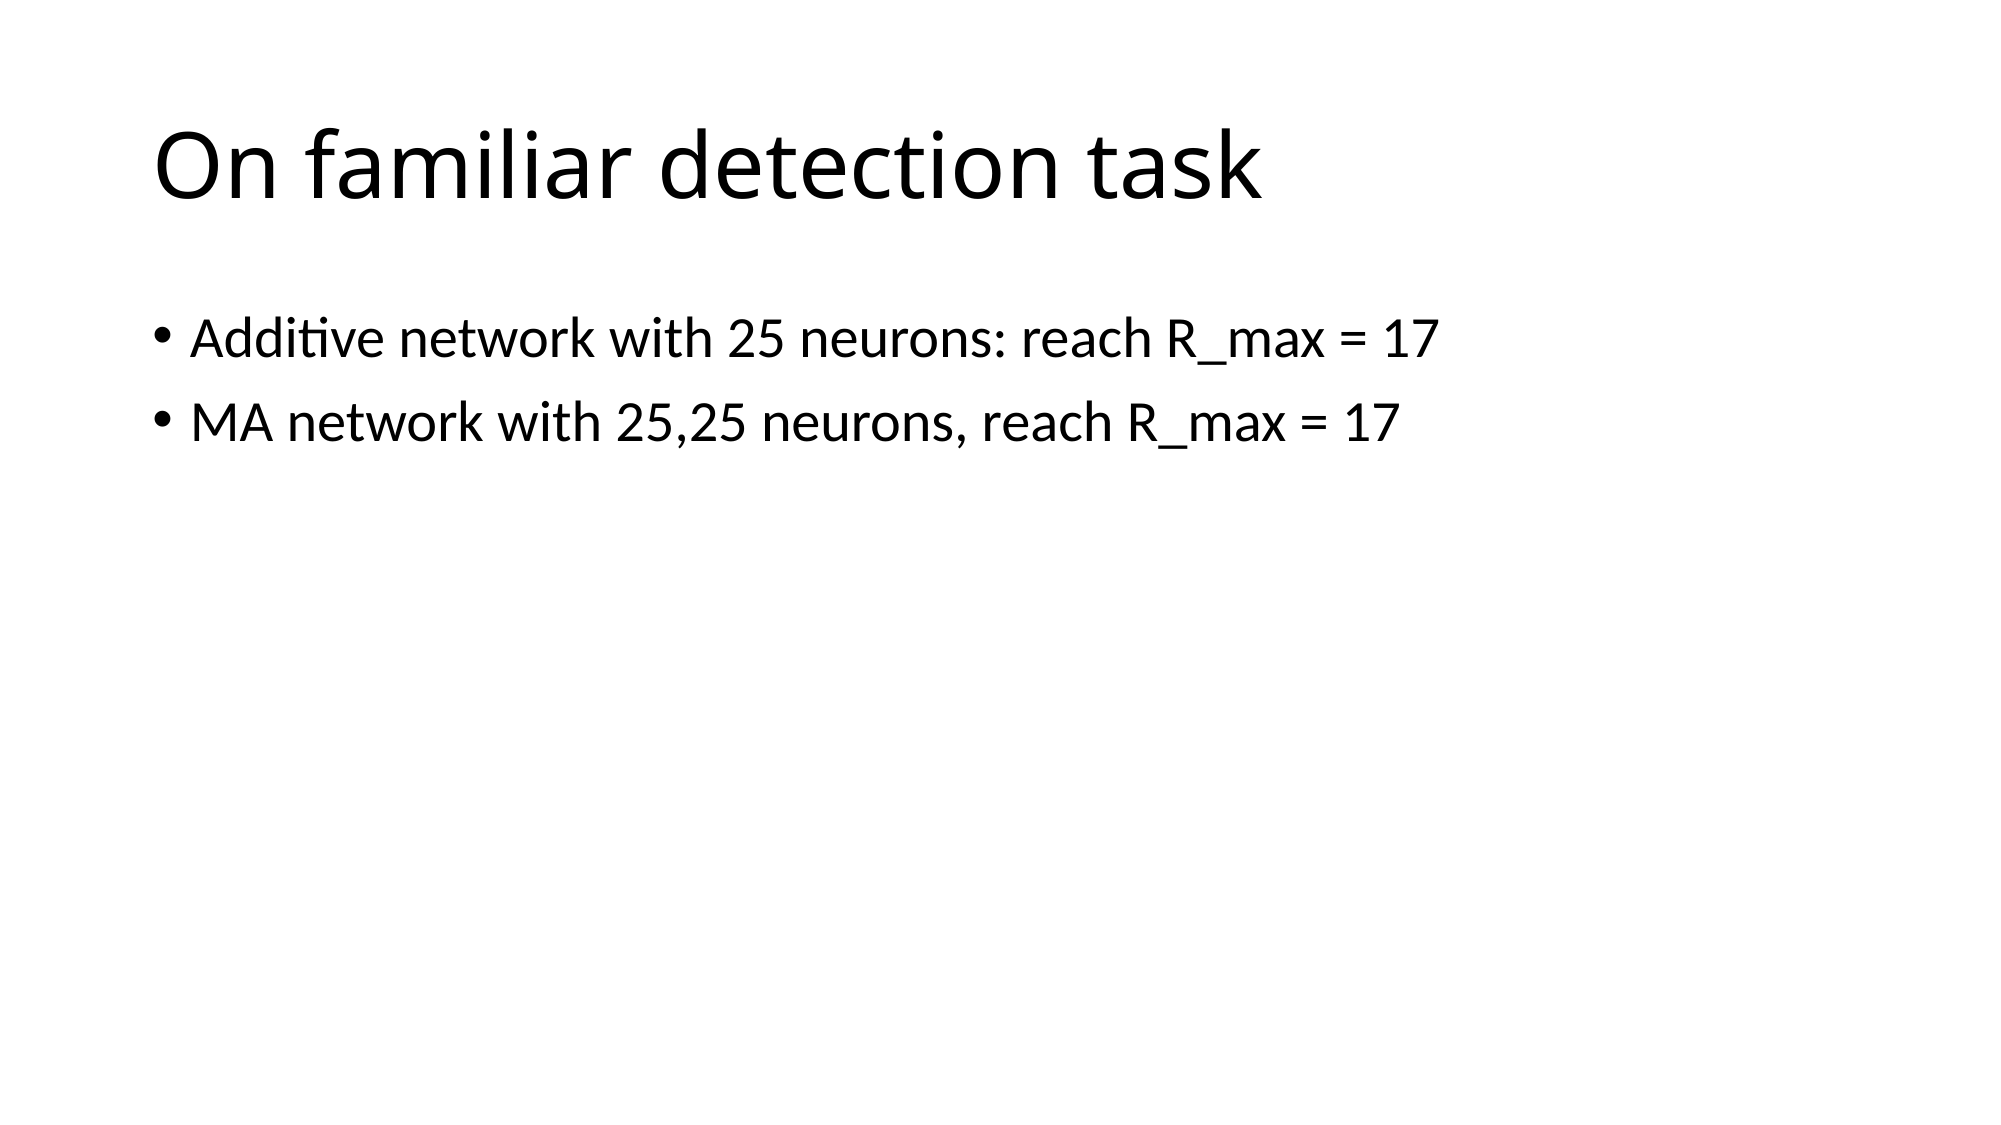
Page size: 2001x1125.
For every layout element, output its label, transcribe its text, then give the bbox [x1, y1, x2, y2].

list Additive network with 25 neurons: reach R_max = 17 MA network with 25,25 neurons, reach R_max = 17 [137, 299, 1863, 1014]
title On familiar detection task [137, 59, 1863, 278]
